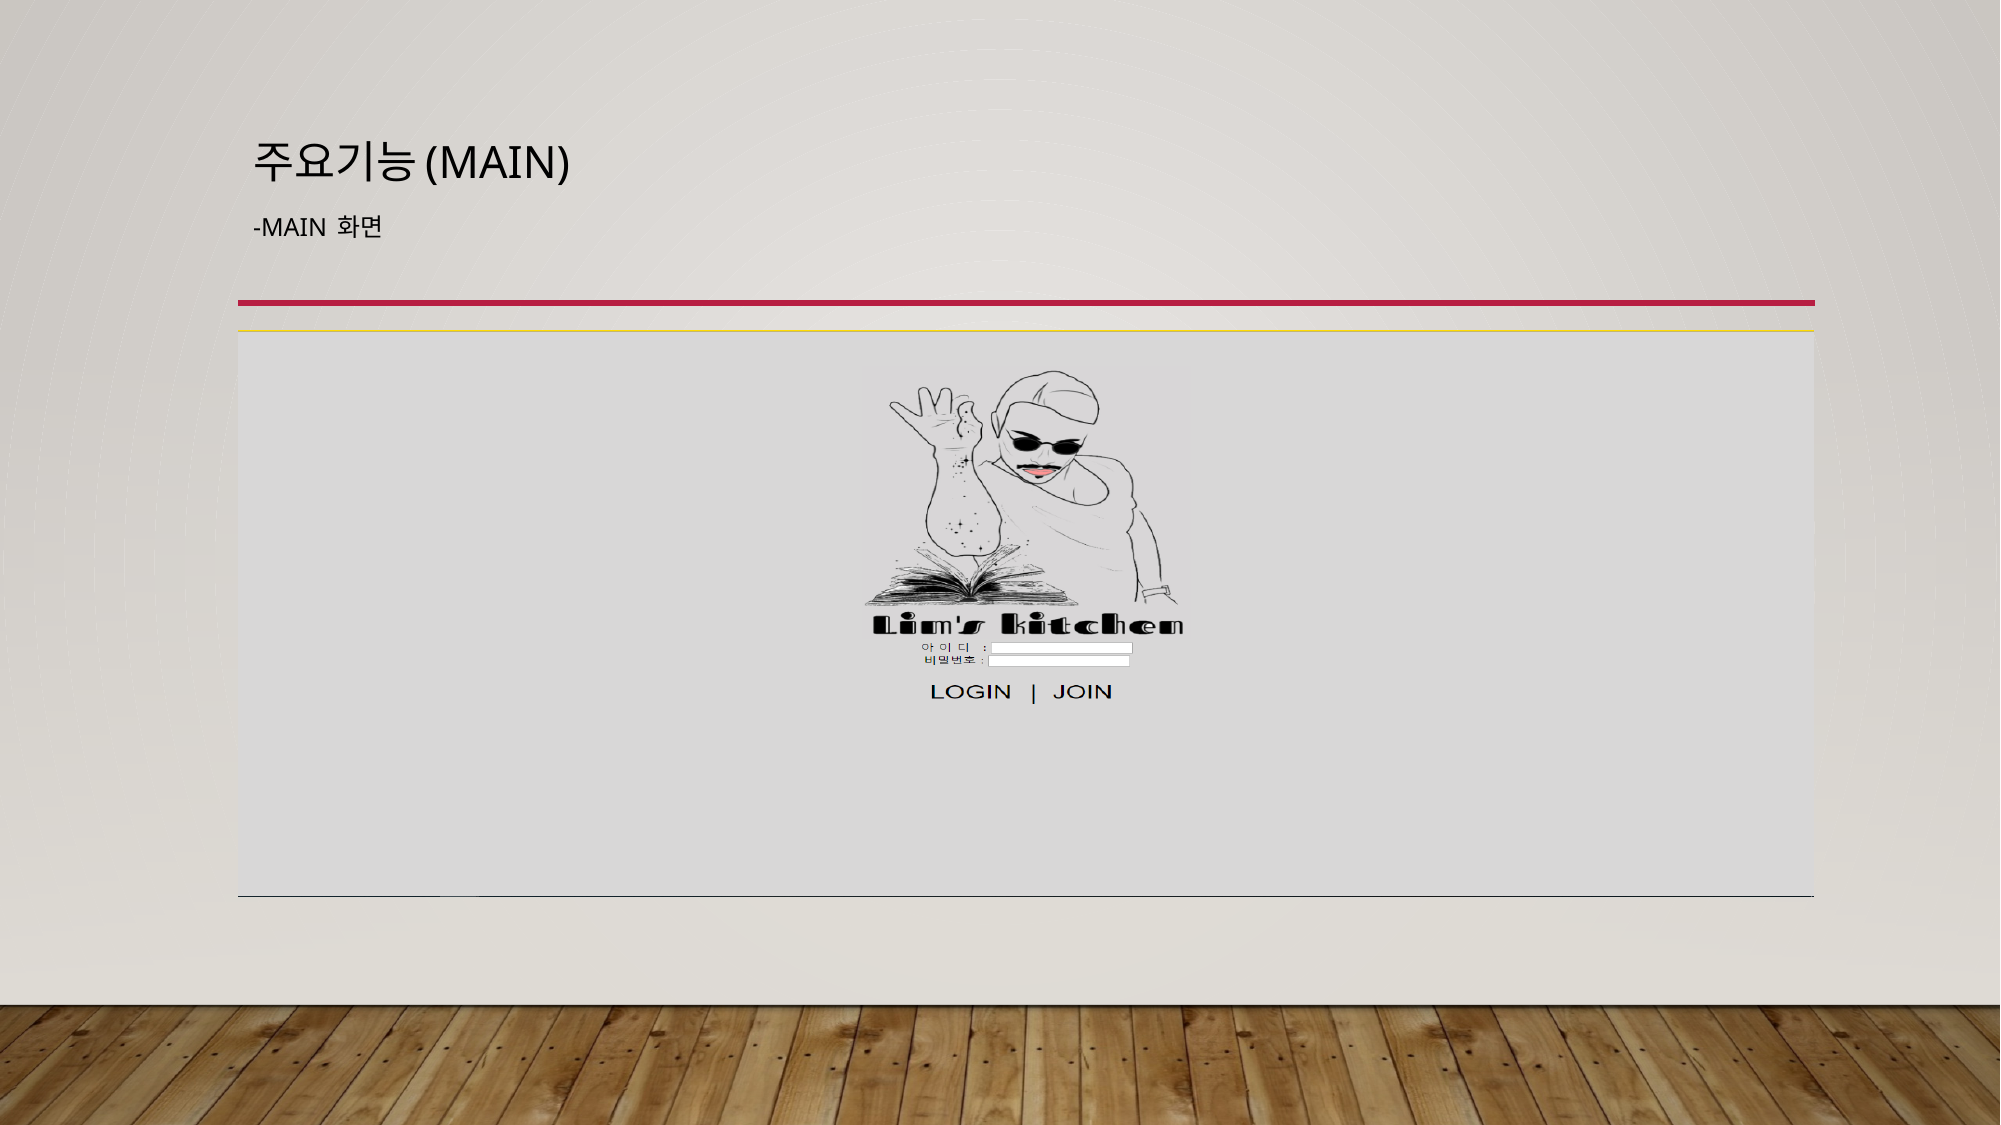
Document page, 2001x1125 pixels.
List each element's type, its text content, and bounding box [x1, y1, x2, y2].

title 주요기능(main) -main 화면 [238, 131, 1814, 305]
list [237, 330, 1814, 897]
picture [0, 1005, 2000, 1125]
